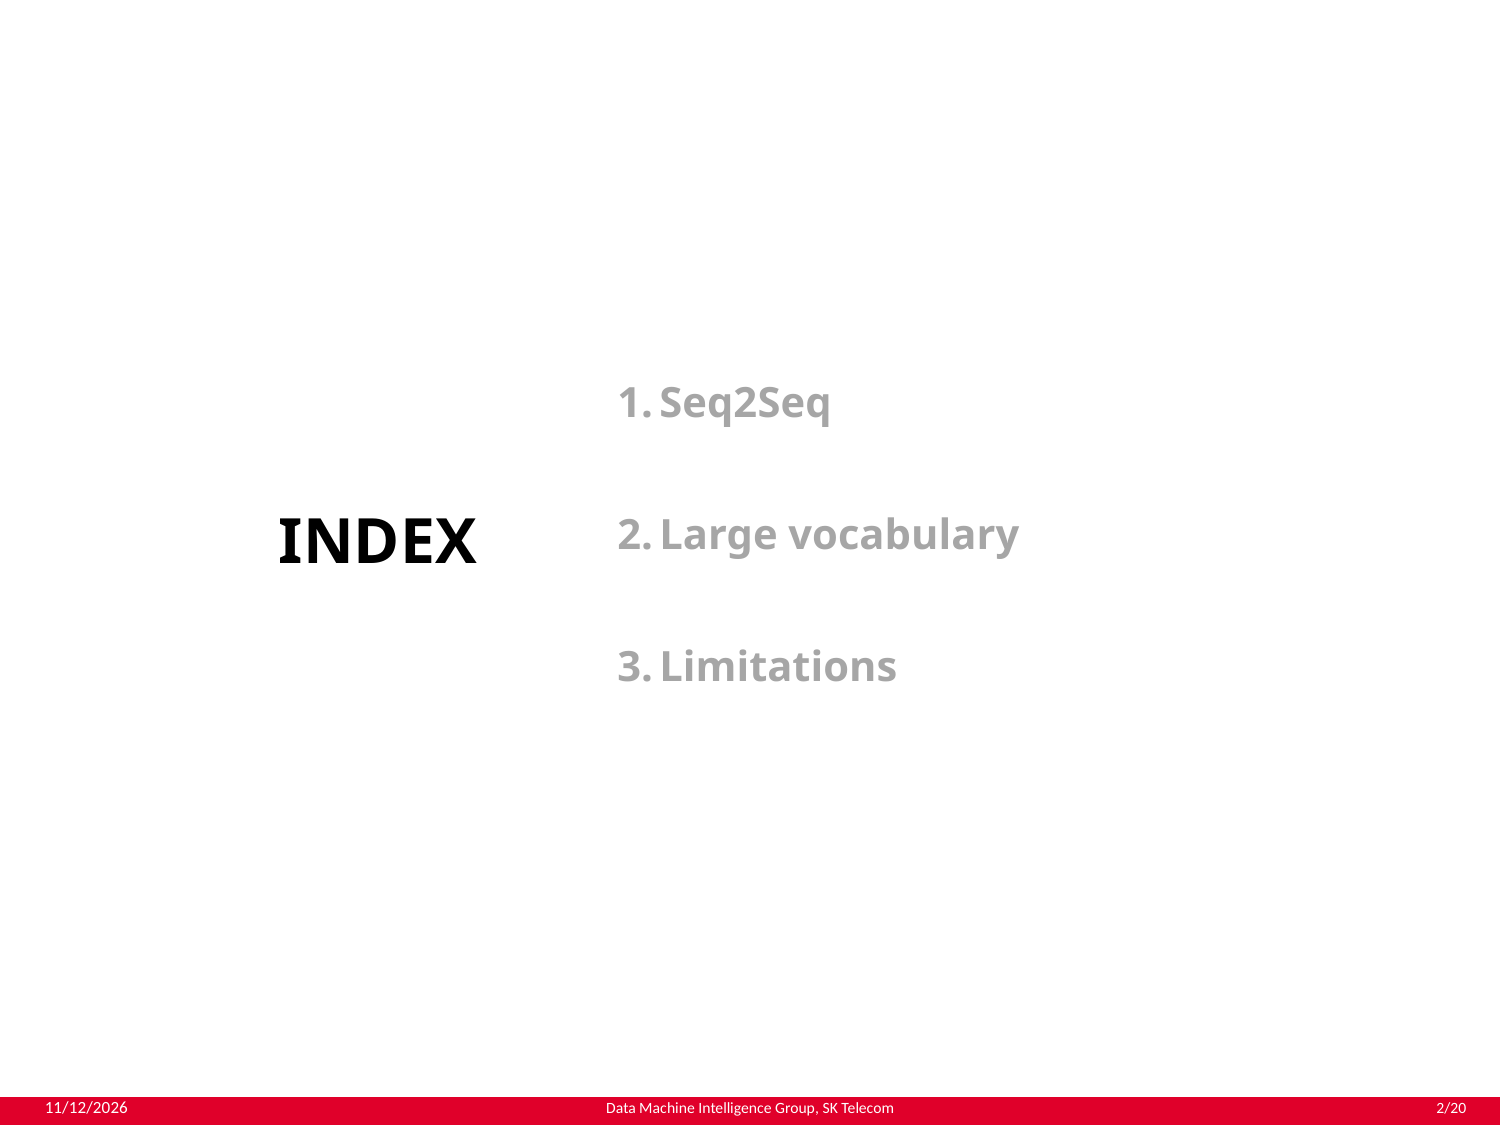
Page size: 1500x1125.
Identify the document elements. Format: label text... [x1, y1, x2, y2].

list Seq2Seq Large vocabulary Limitations [602, 374, 1500, 729]
